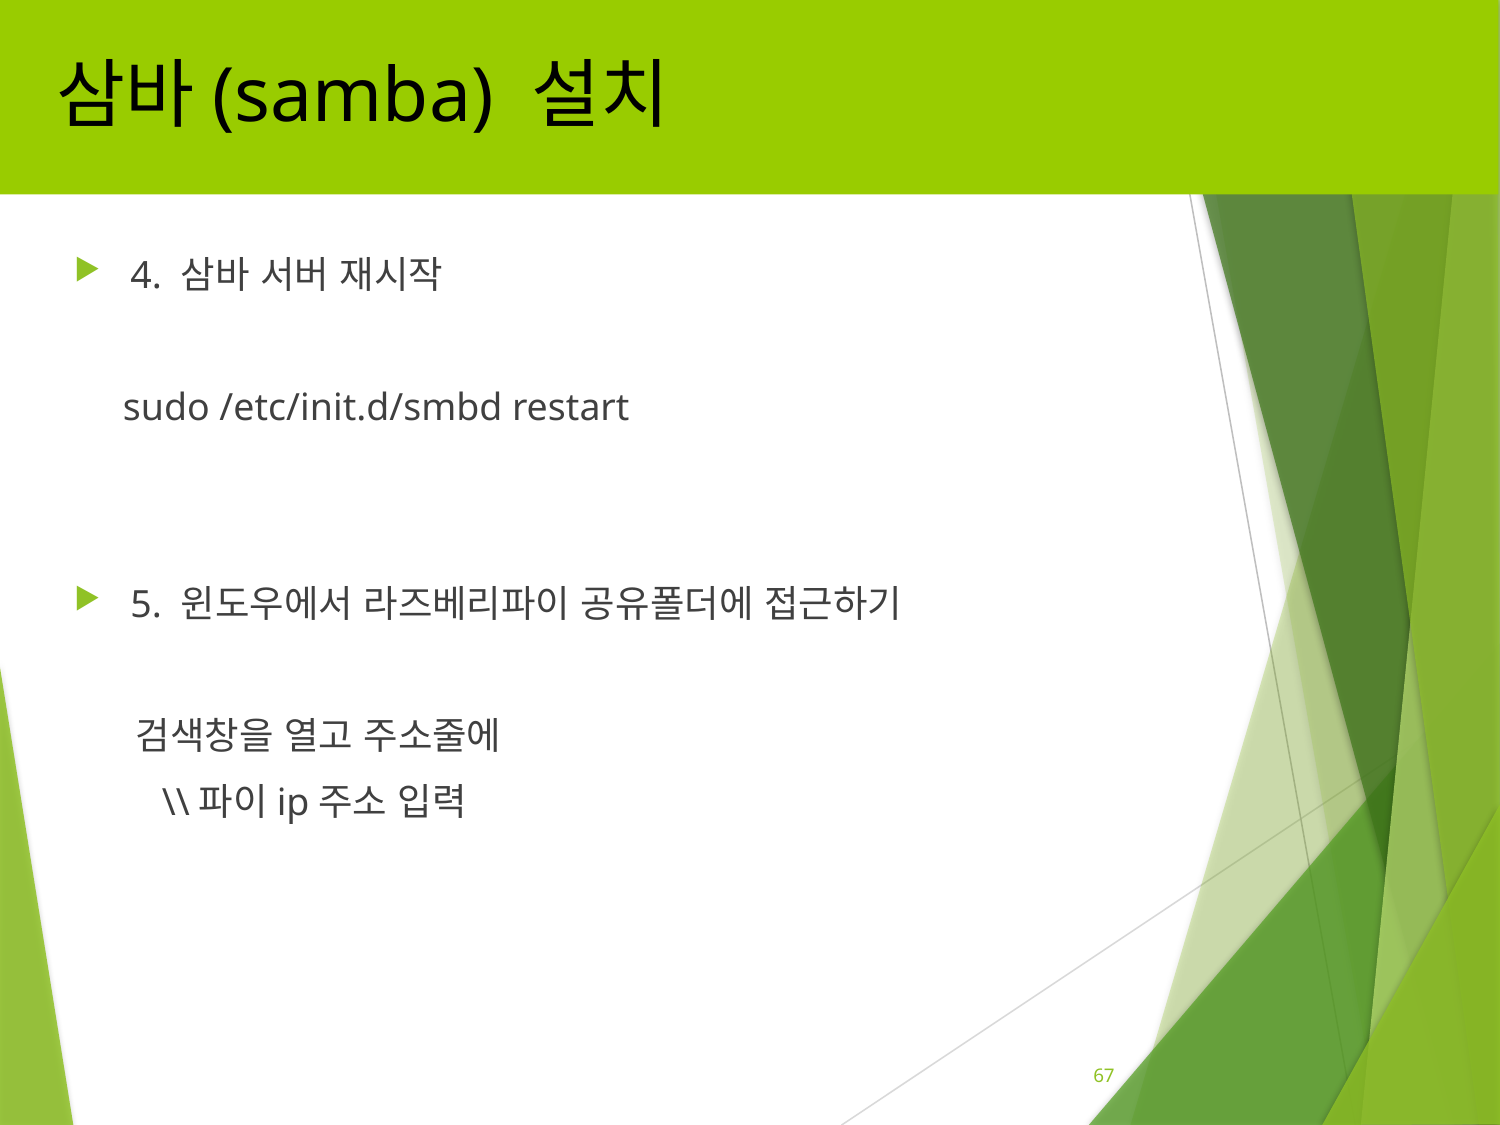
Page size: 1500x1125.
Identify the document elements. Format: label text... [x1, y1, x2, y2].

title 삼바(samba) 설치 [41, 38, 1471, 173]
slide_number 67 [1045, 1046, 1130, 1107]
list 4. 삼바 서버 재시작 sudo /etc/init.d/smbd restart 5. 윈도우에서 라즈베리파이 공유폴더에 접근하기 검색창을 열고 주소줄에 \\파이ip주소 입력 [59, 243, 1436, 1000]
